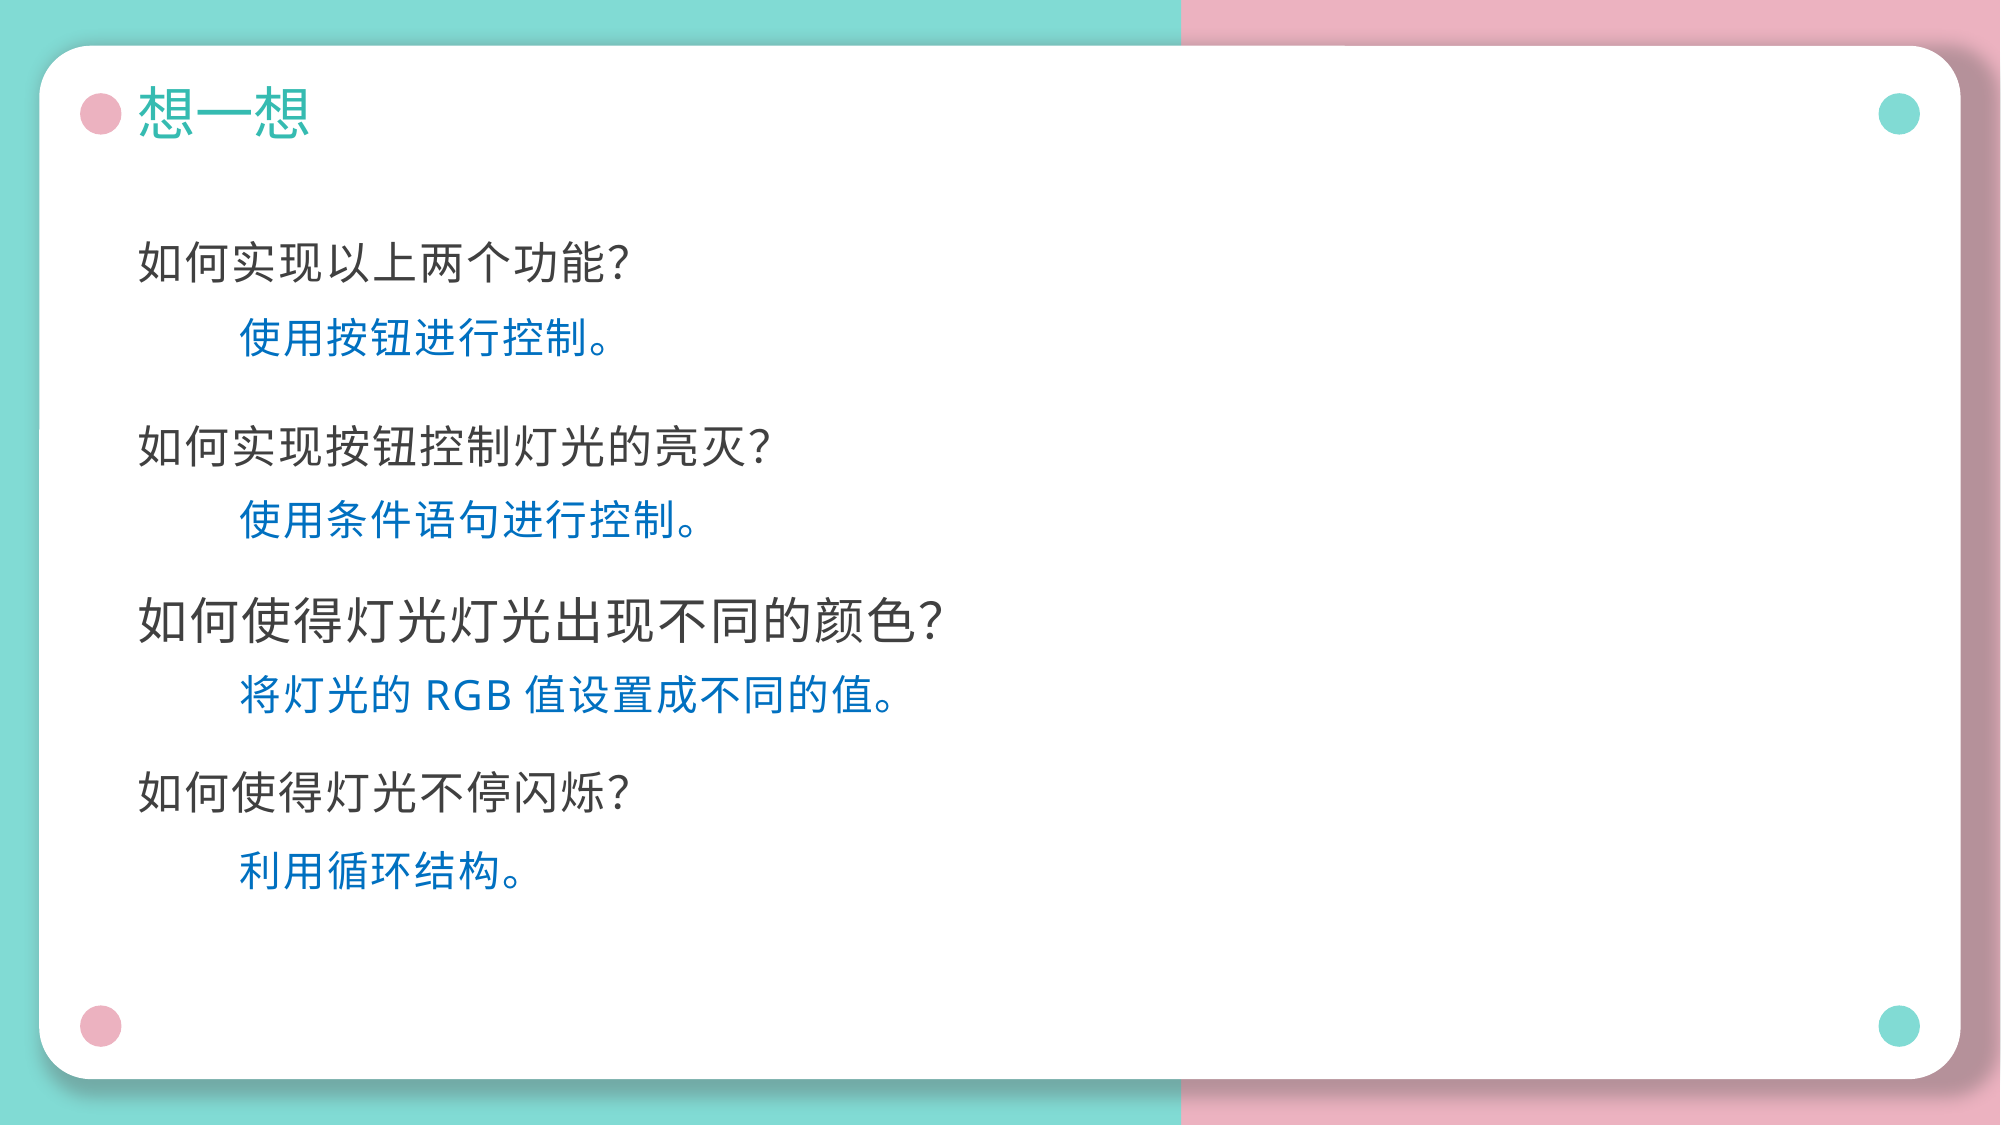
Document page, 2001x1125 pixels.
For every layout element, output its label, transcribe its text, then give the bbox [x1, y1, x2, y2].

text_box 将灯光的RGB值设置成不同的值。 [239, 678, 992, 719]
text_box 如何实现以上两个功能？ [137, 210, 1028, 297]
text_box 使用条件语句进行控制。 [239, 481, 926, 545]
title 想一想 [137, 77, 976, 157]
text_box 利用循环结构。 [239, 829, 992, 895]
text_box 如何使得灯光灯光出现不同的颜色？ [137, 564, 1028, 678]
text_box 如何实现按钮控制灯光的亮灭？ [137, 395, 1028, 481]
text_box 使用按钮进行控制。 [239, 297, 926, 363]
text_box 如何使得灯光不停闪烁？ [137, 740, 1028, 826]
